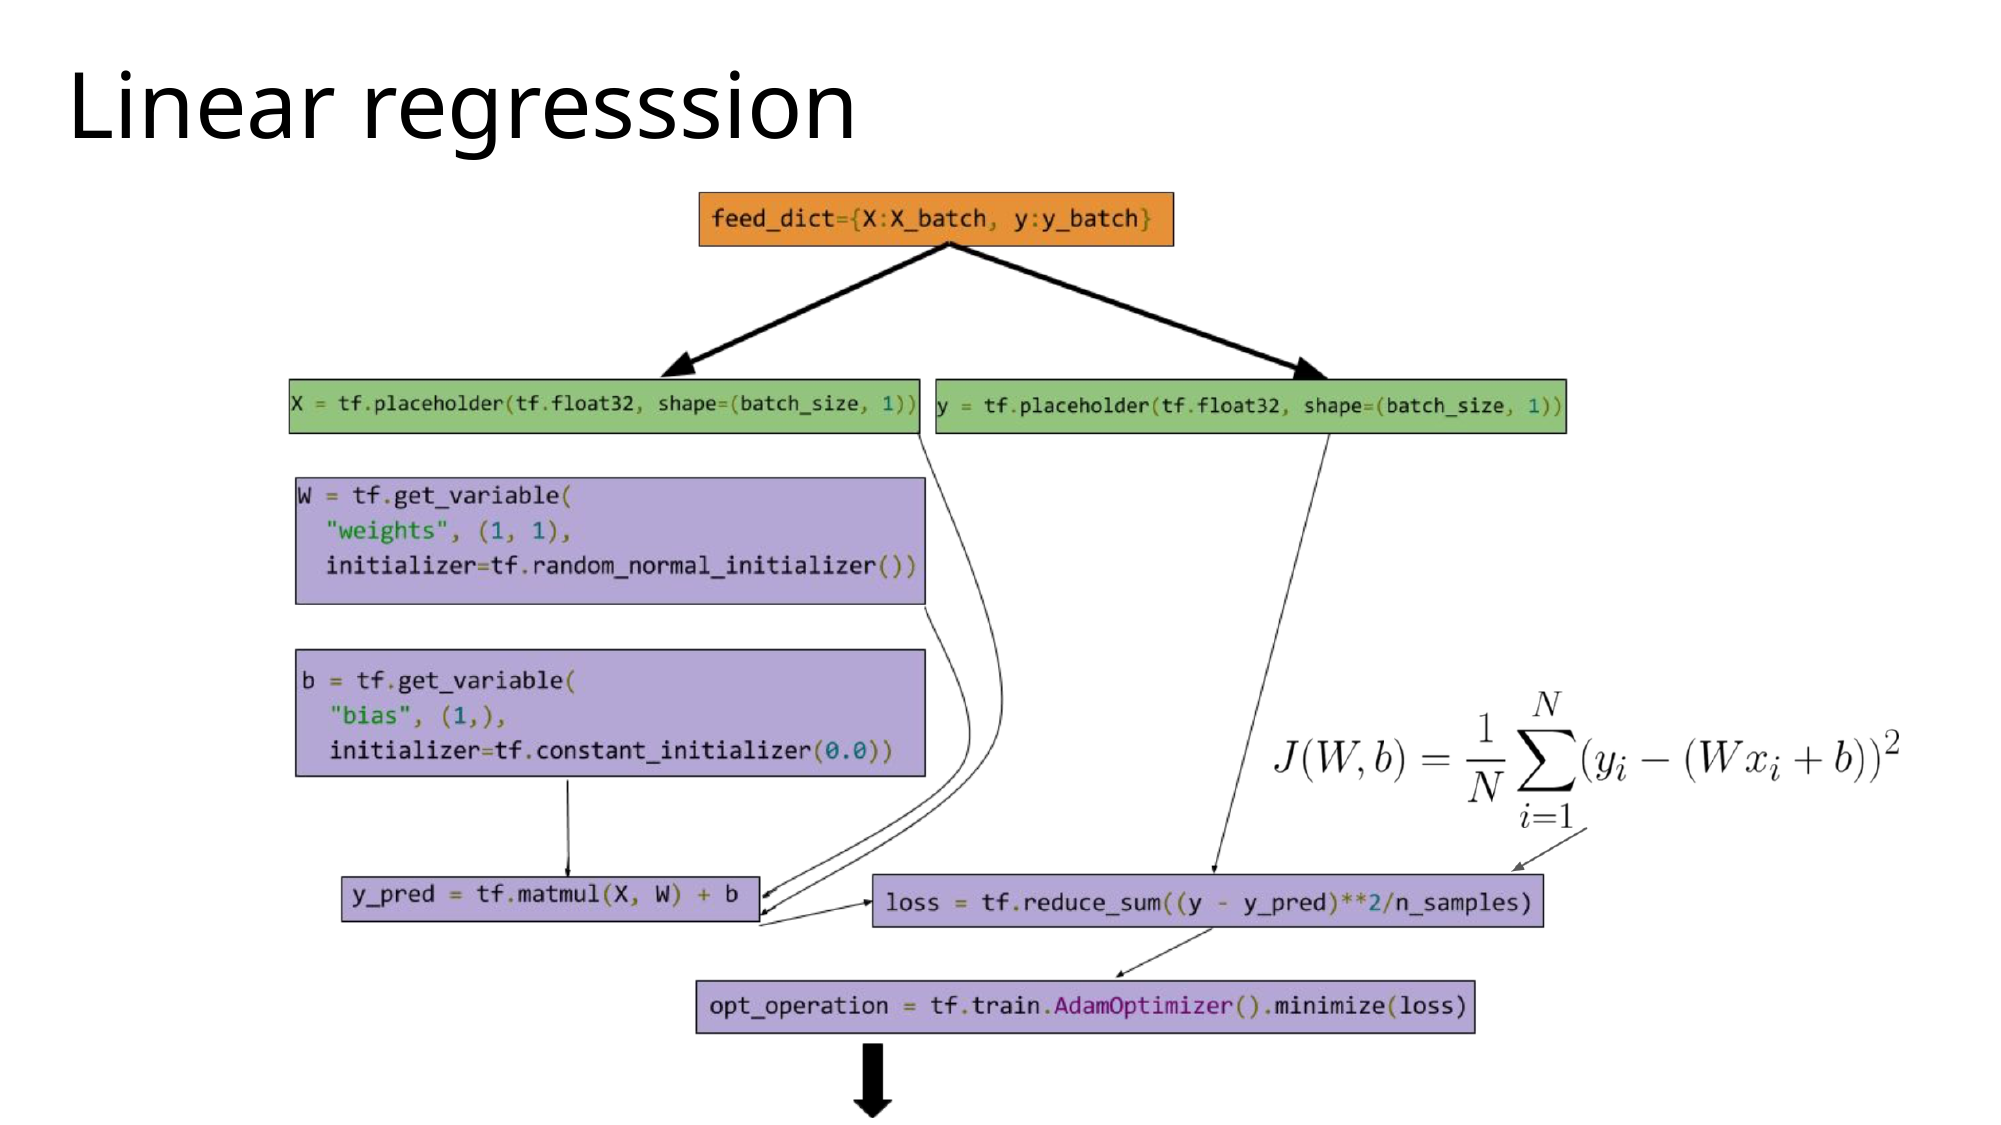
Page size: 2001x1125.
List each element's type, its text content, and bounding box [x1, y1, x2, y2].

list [251, 168, 1911, 1118]
title Linear regresssion [51, 0, 1777, 218]
